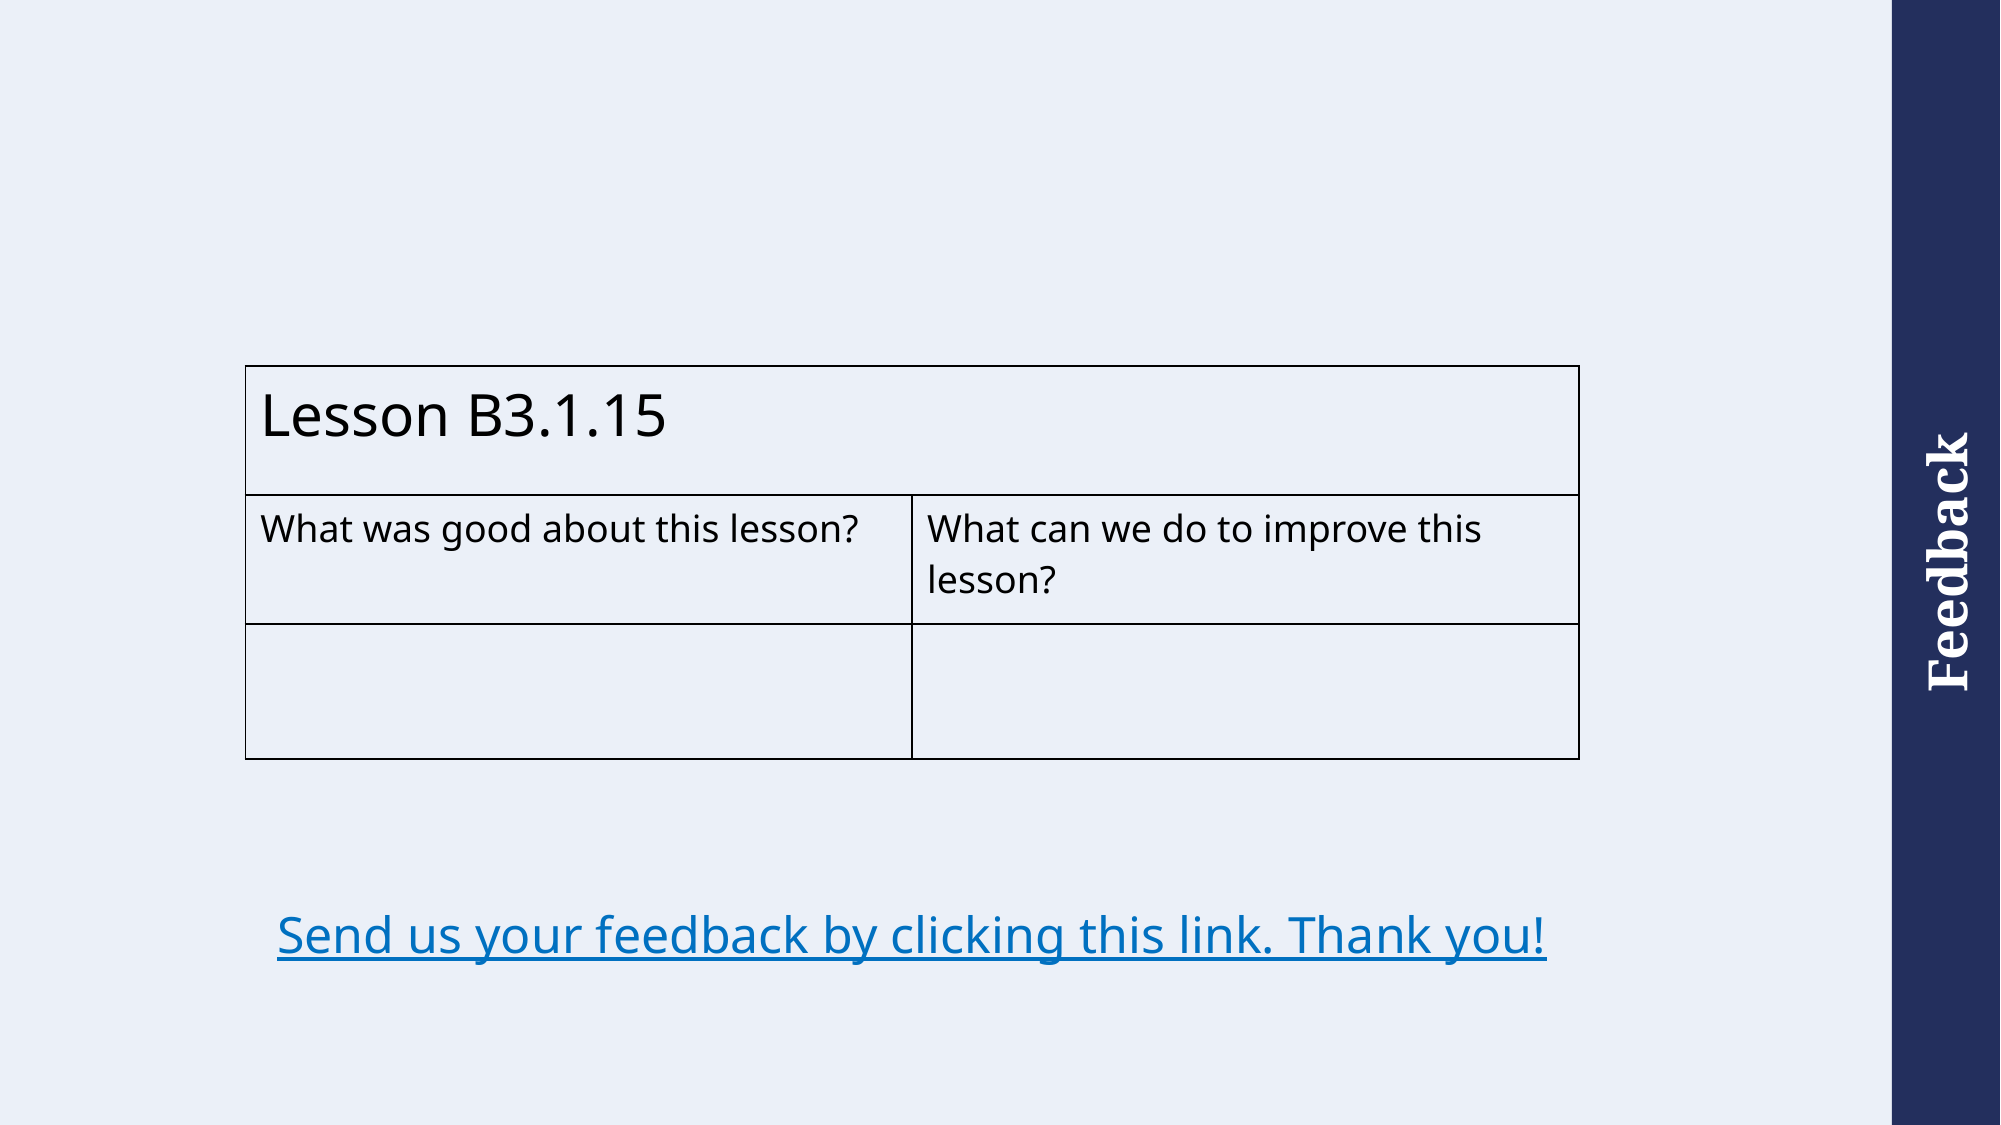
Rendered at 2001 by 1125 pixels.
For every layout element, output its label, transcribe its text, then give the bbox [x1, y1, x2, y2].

table_cell [913, 625, 1578, 758]
table_cell What can we do to improve this lesson? [913, 496, 1578, 623]
table_header Lesson B3.1.15 [246, 367, 1578, 494]
table_cell [246, 625, 911, 758]
table_cell What was good about this lesson? [246, 496, 911, 623]
text_box Send us your feedback by clicking this link. Thank you! [262, 896, 1562, 980]
